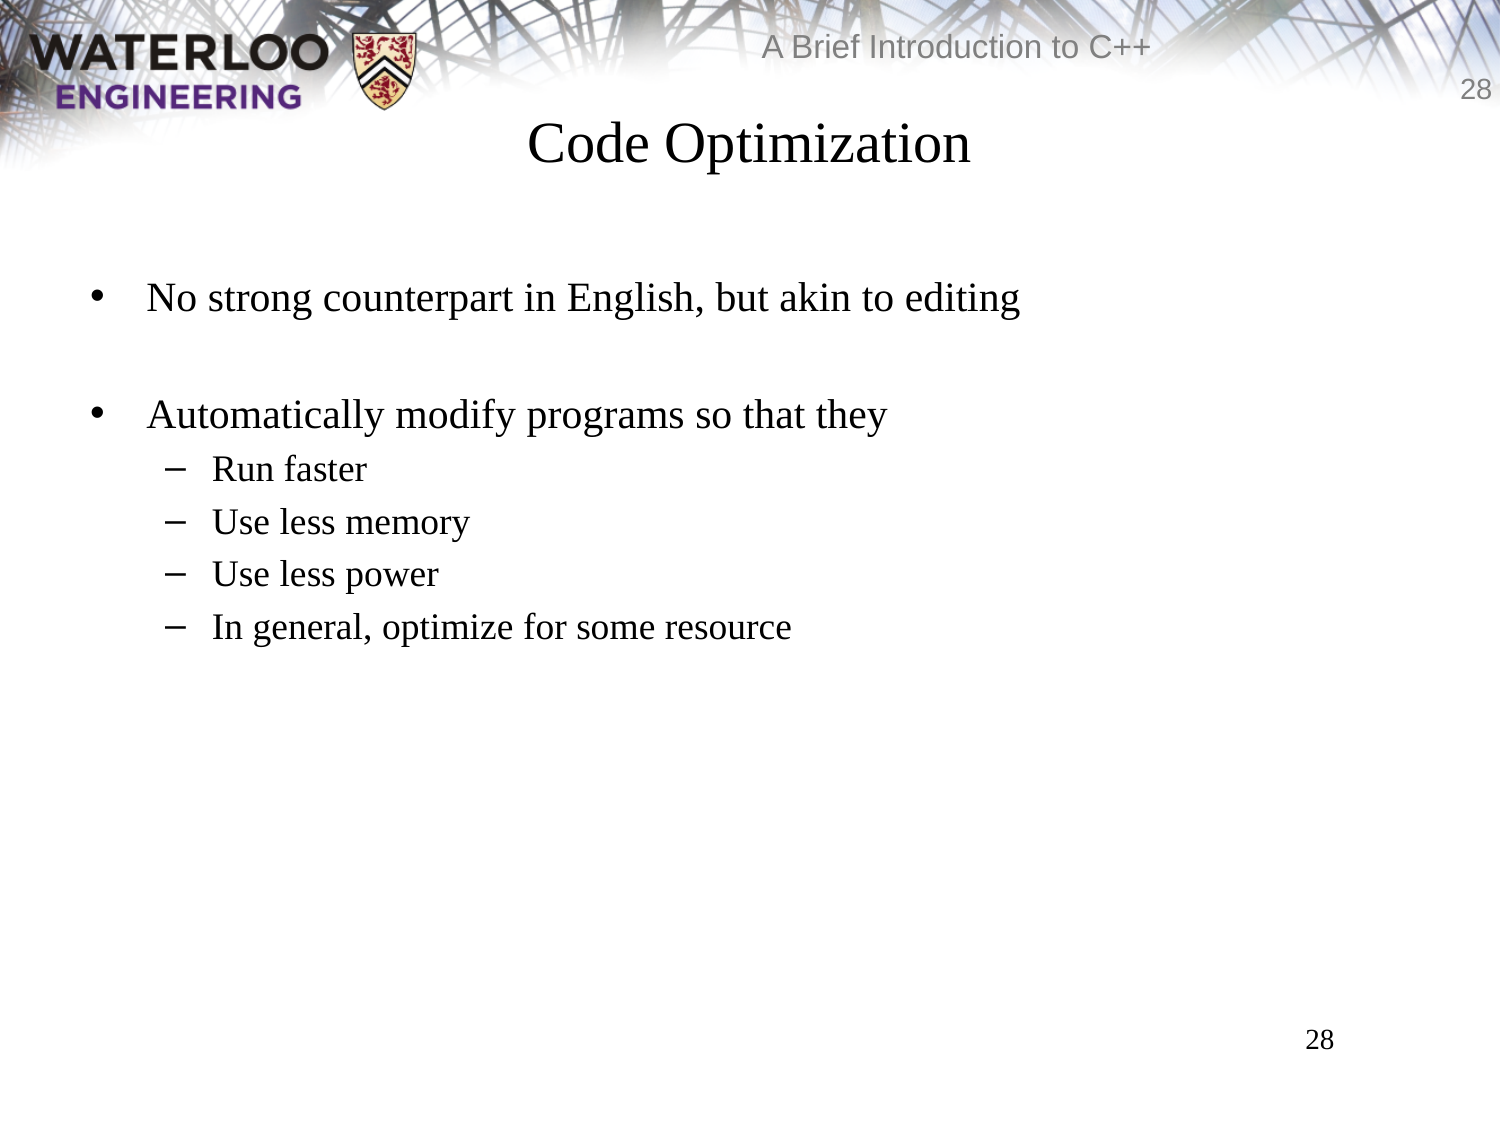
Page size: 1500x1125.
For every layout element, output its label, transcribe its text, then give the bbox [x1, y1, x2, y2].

picture [0, 0, 1500, 1125]
title Code Optimization [74, 44, 1426, 233]
list No strong counterpart in English, but akin to editing Automatically modify programs so that they Run faster Use less memory Use less power In general, optimize for some resource [74, 262, 1426, 1006]
slide_number 28 [1037, 1012, 1350, 1088]
